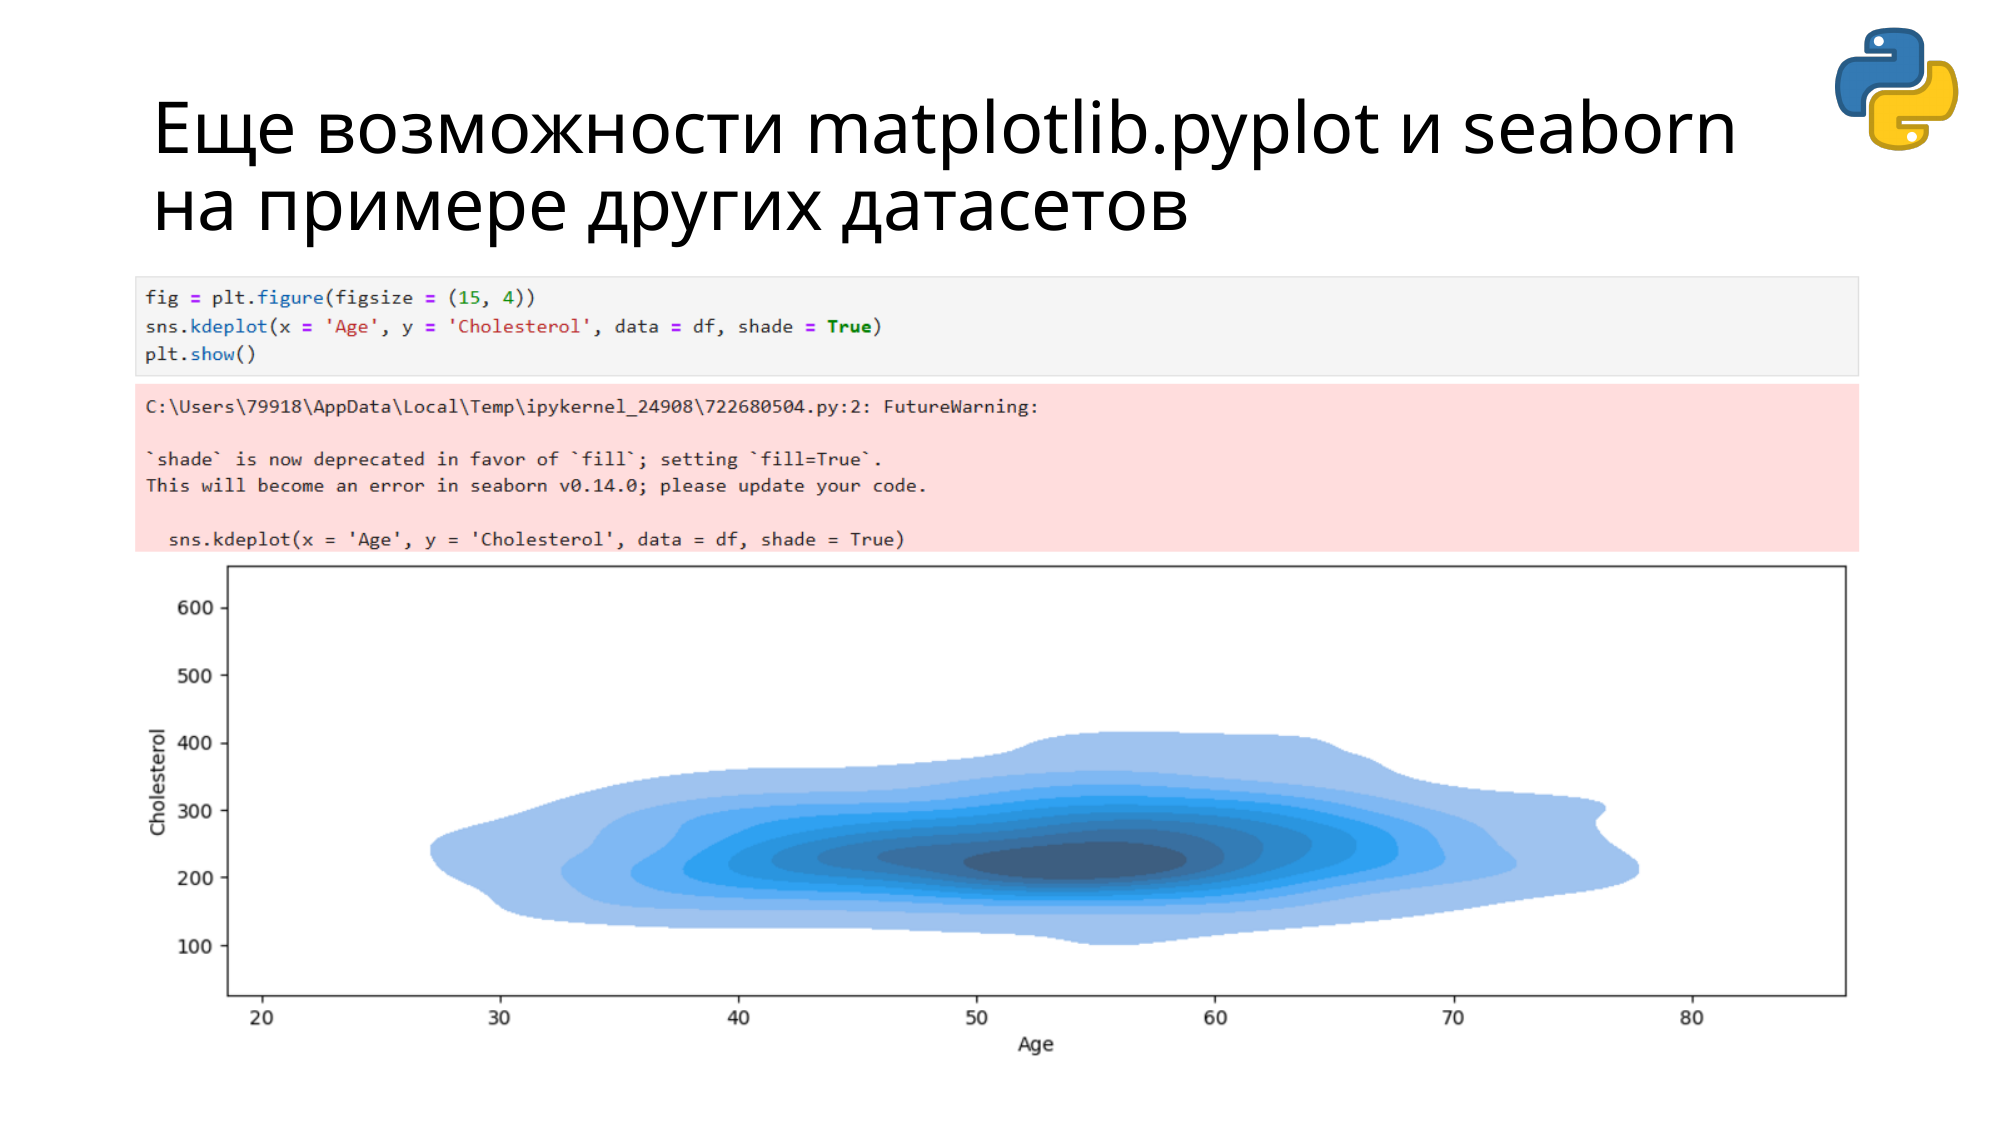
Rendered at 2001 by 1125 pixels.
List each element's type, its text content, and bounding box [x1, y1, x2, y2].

picture [1830, 23, 1963, 155]
picture [129, 260, 1863, 1078]
title Еще возможности matplotlib.pyplot и seaborn на примере других датасетов [137, 59, 1863, 260]
